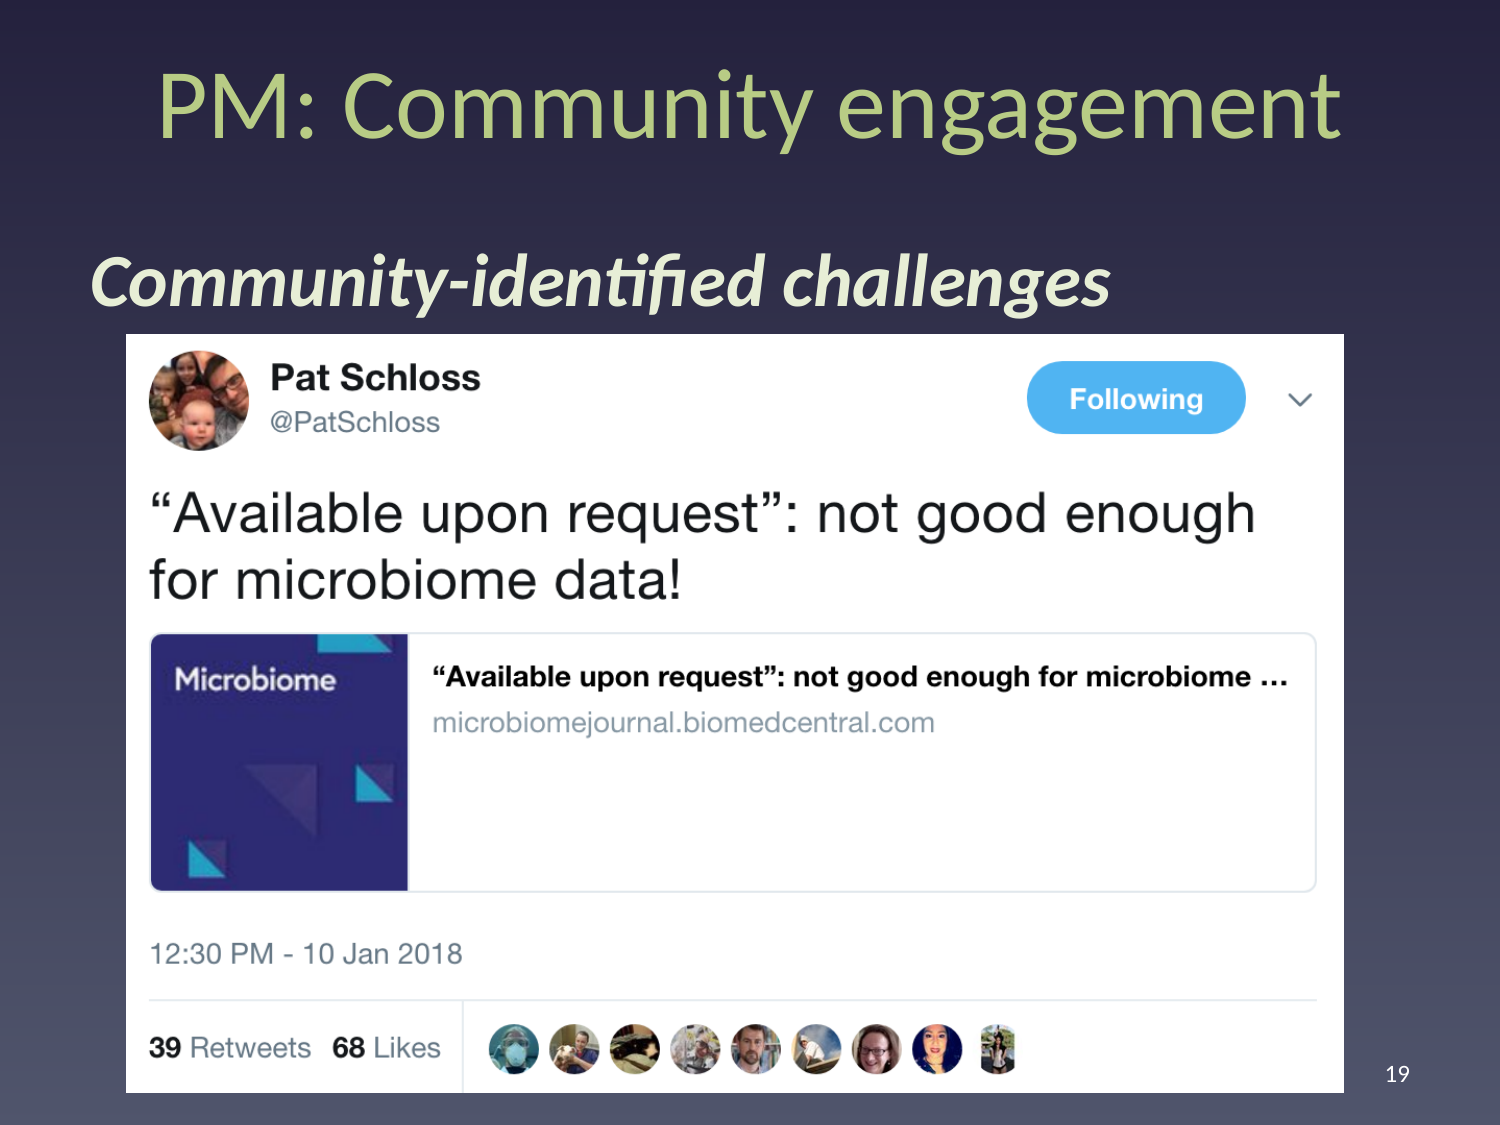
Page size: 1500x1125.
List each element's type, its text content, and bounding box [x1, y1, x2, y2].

picture [126, 334, 1344, 1094]
list Community-identified challenges [75, 178, 1425, 1020]
slide_number 19 [1074, 1042, 1425, 1103]
title PM: Community engagement [75, 31, 1425, 167]
